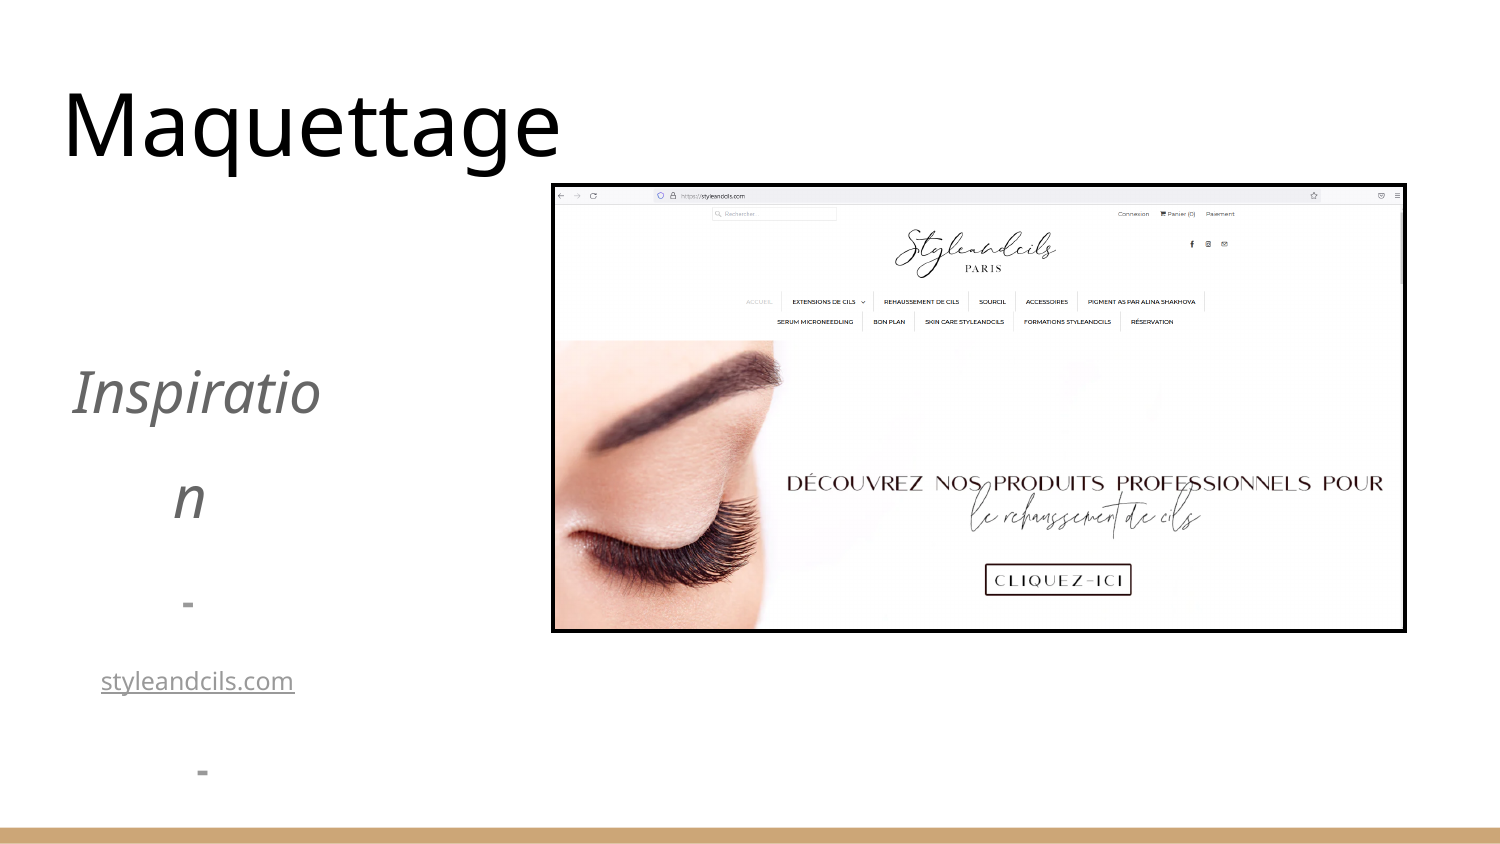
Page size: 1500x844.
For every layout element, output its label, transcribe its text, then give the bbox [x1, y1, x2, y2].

picture [554, 186, 1404, 630]
text_box Inspiration - styleandcils.com - [46, 305, 349, 844]
title Maquettage [46, 54, 1322, 189]
